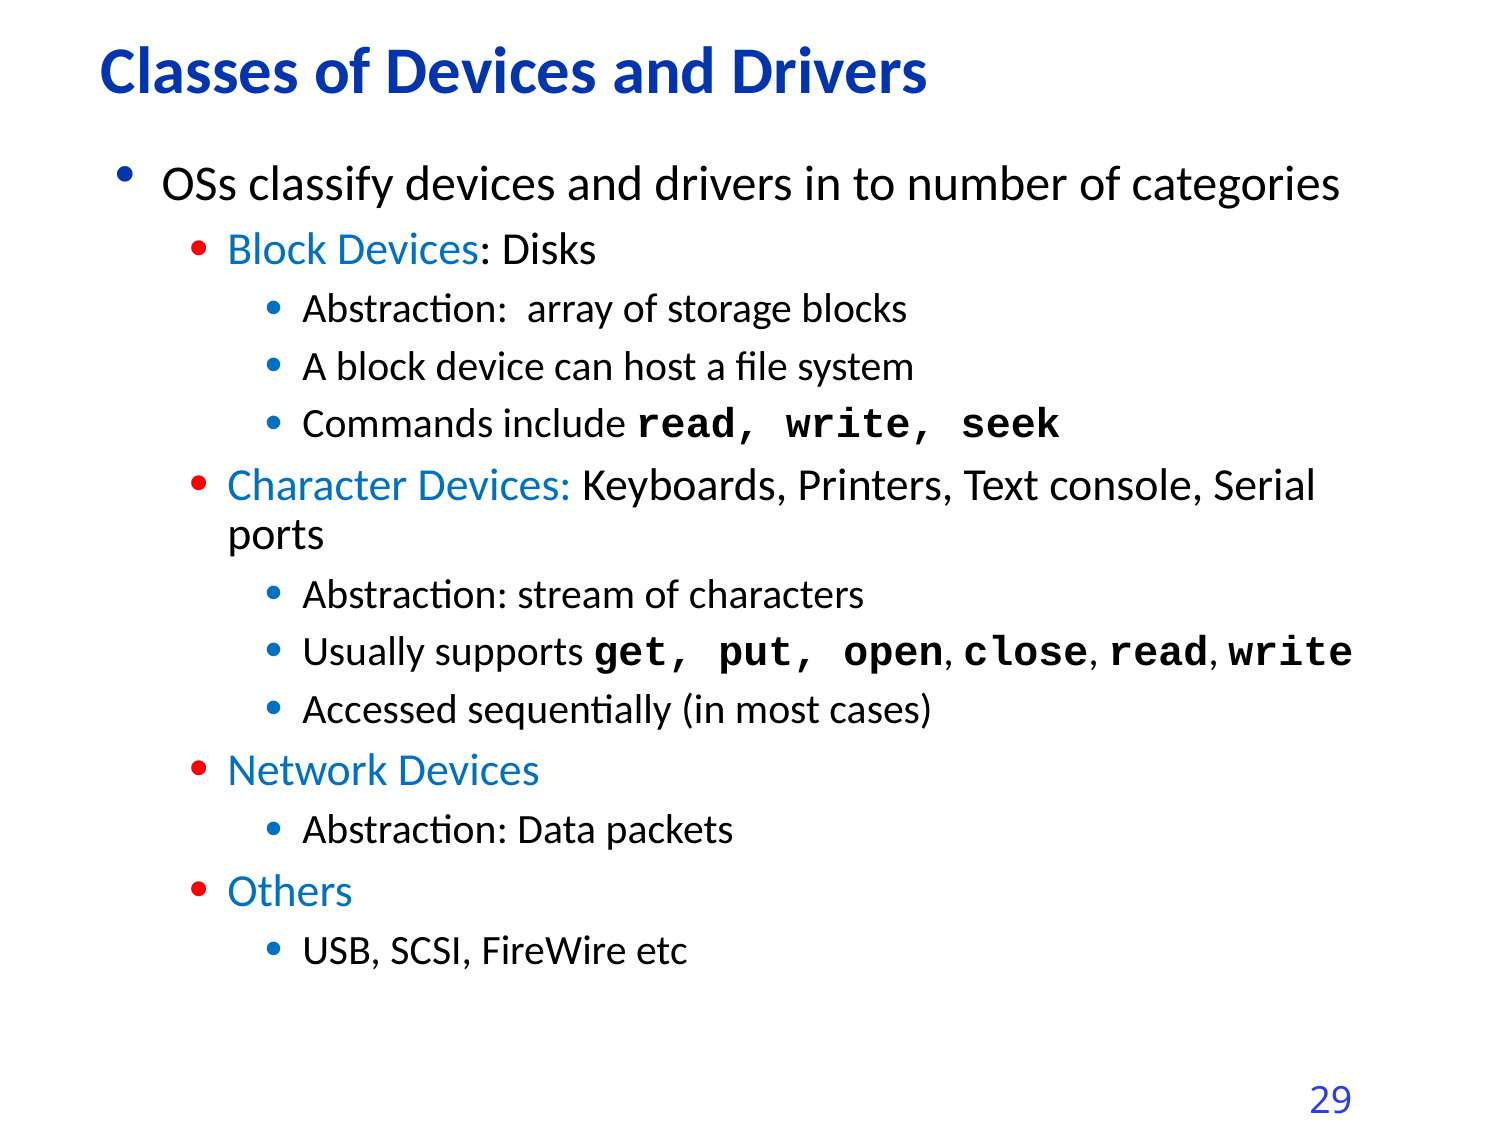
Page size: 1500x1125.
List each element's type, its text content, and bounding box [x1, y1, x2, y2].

title Classes of Devices and Drivers [85, 28, 1261, 117]
list OSs classify devices and drivers in to number of categories Block Devices: Disks Abstraction: array of storage blocks A block device can host a file system Commands include read, write, seek Character Devices: Keyboards, Printers, Text console, Serial ports Abstraction: stream of characters Usually supports get, put, open, close, read, write Accessed sequentially (in most cases) Network Devices Abstraction: Data packets Others USB, SCSI, FireWire etc [99, 149, 1400, 988]
